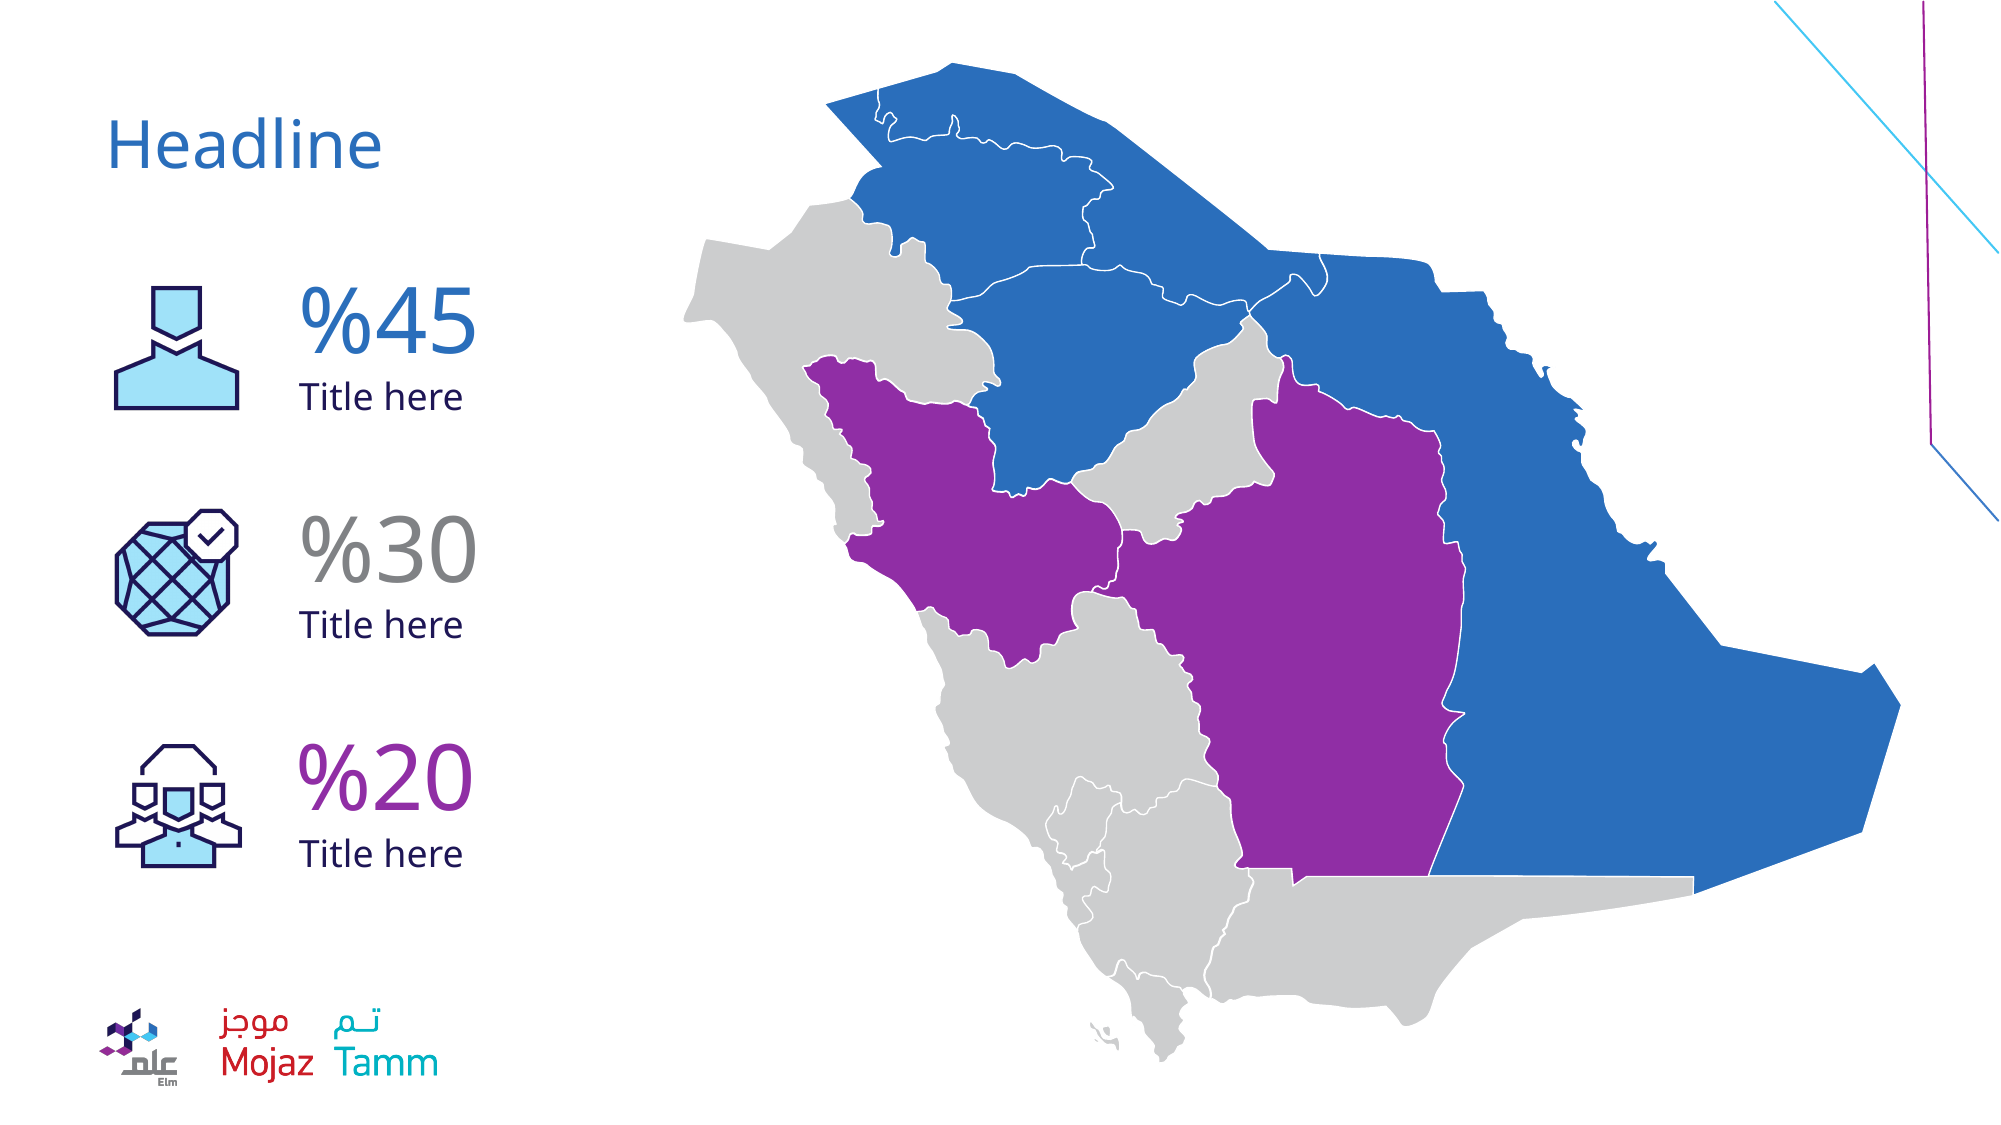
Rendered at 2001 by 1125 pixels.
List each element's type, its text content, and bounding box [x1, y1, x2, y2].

text_box Headline [90, 94, 682, 189]
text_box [114, 718, 579, 875]
picture [334, 1008, 437, 1076]
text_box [113, 261, 579, 418]
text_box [113, 489, 579, 647]
picture [99, 1008, 177, 1086]
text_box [682, 61, 1902, 1064]
picture [219, 1008, 313, 1083]
